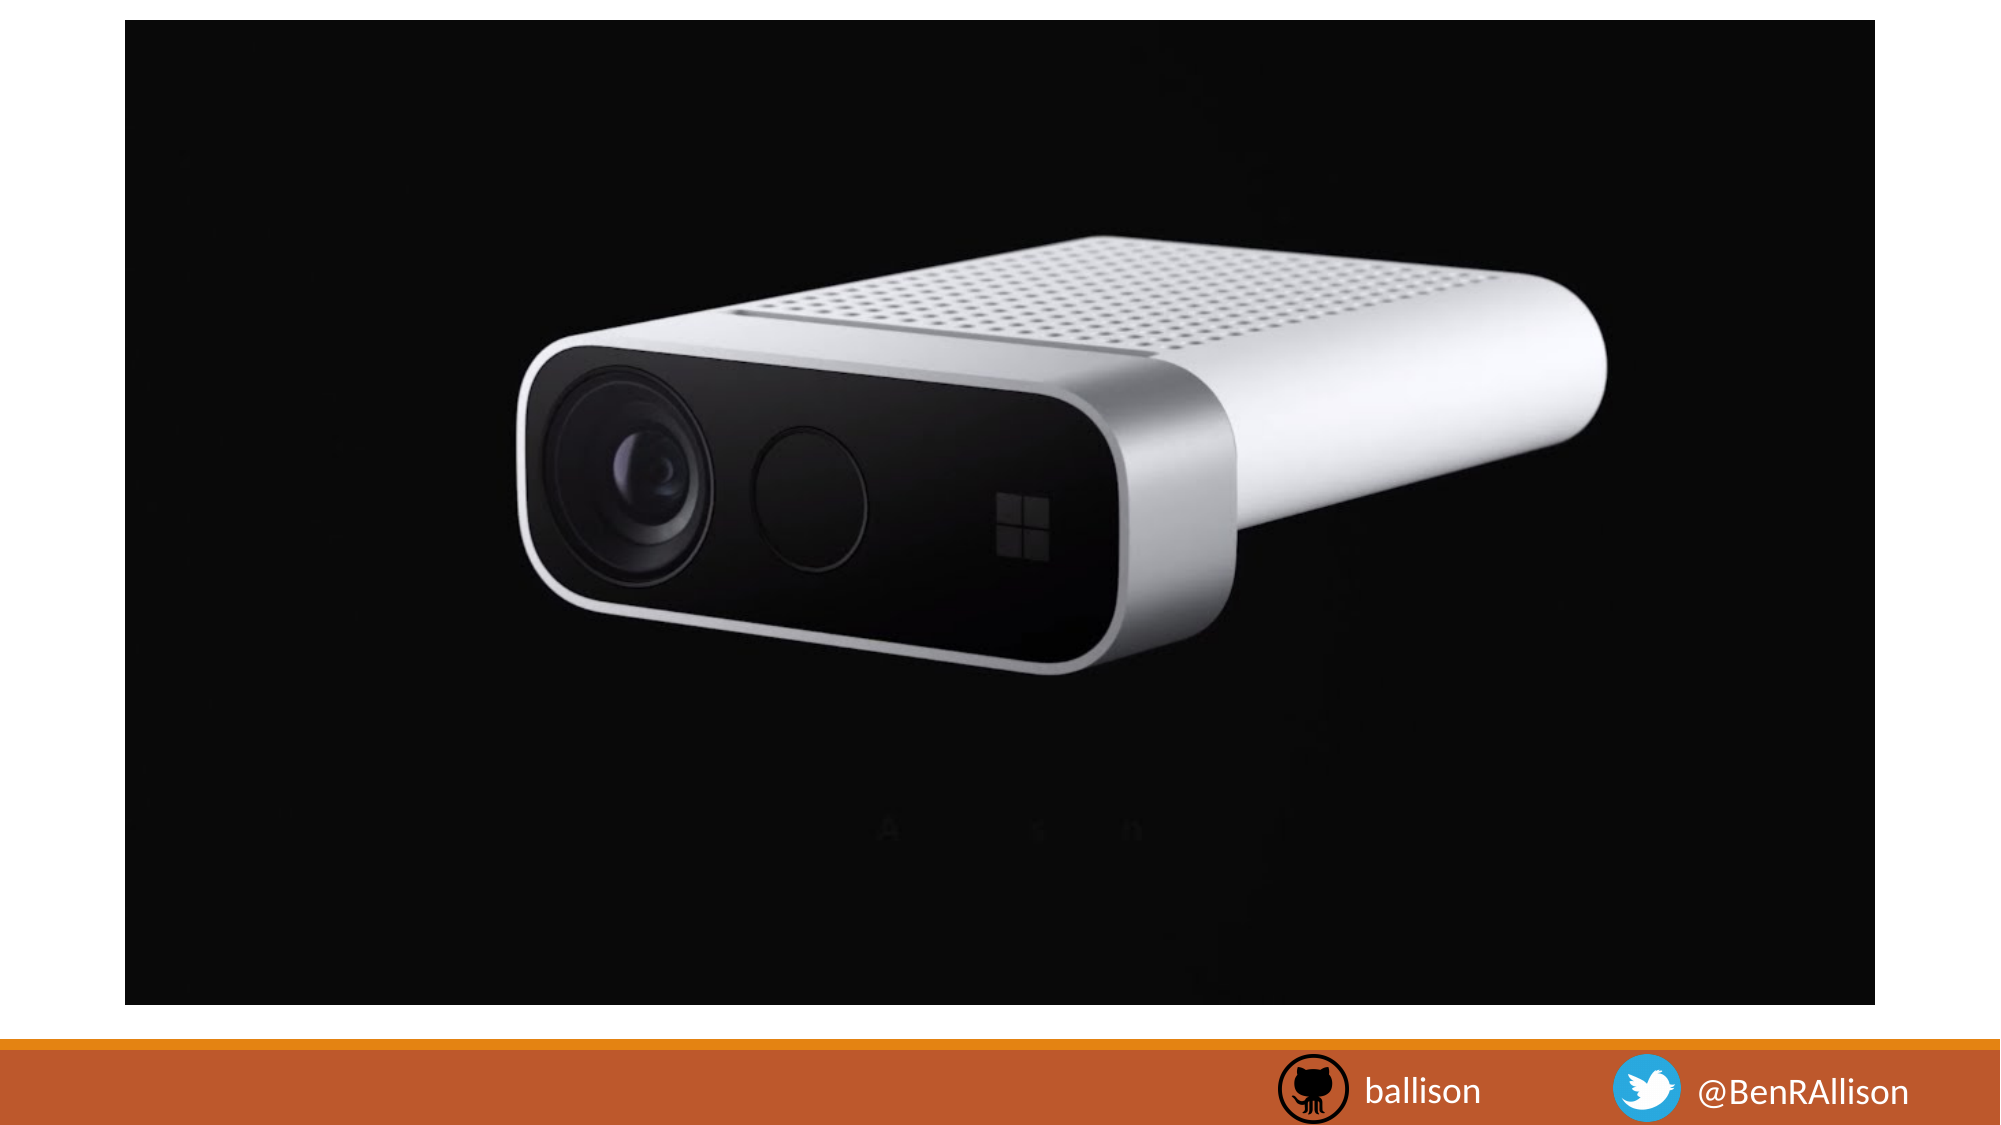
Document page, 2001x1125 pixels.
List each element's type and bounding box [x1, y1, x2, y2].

picture [1278, 1054, 1349, 1124]
picture [1613, 1054, 1681, 1122]
list [125, 20, 1875, 1005]
